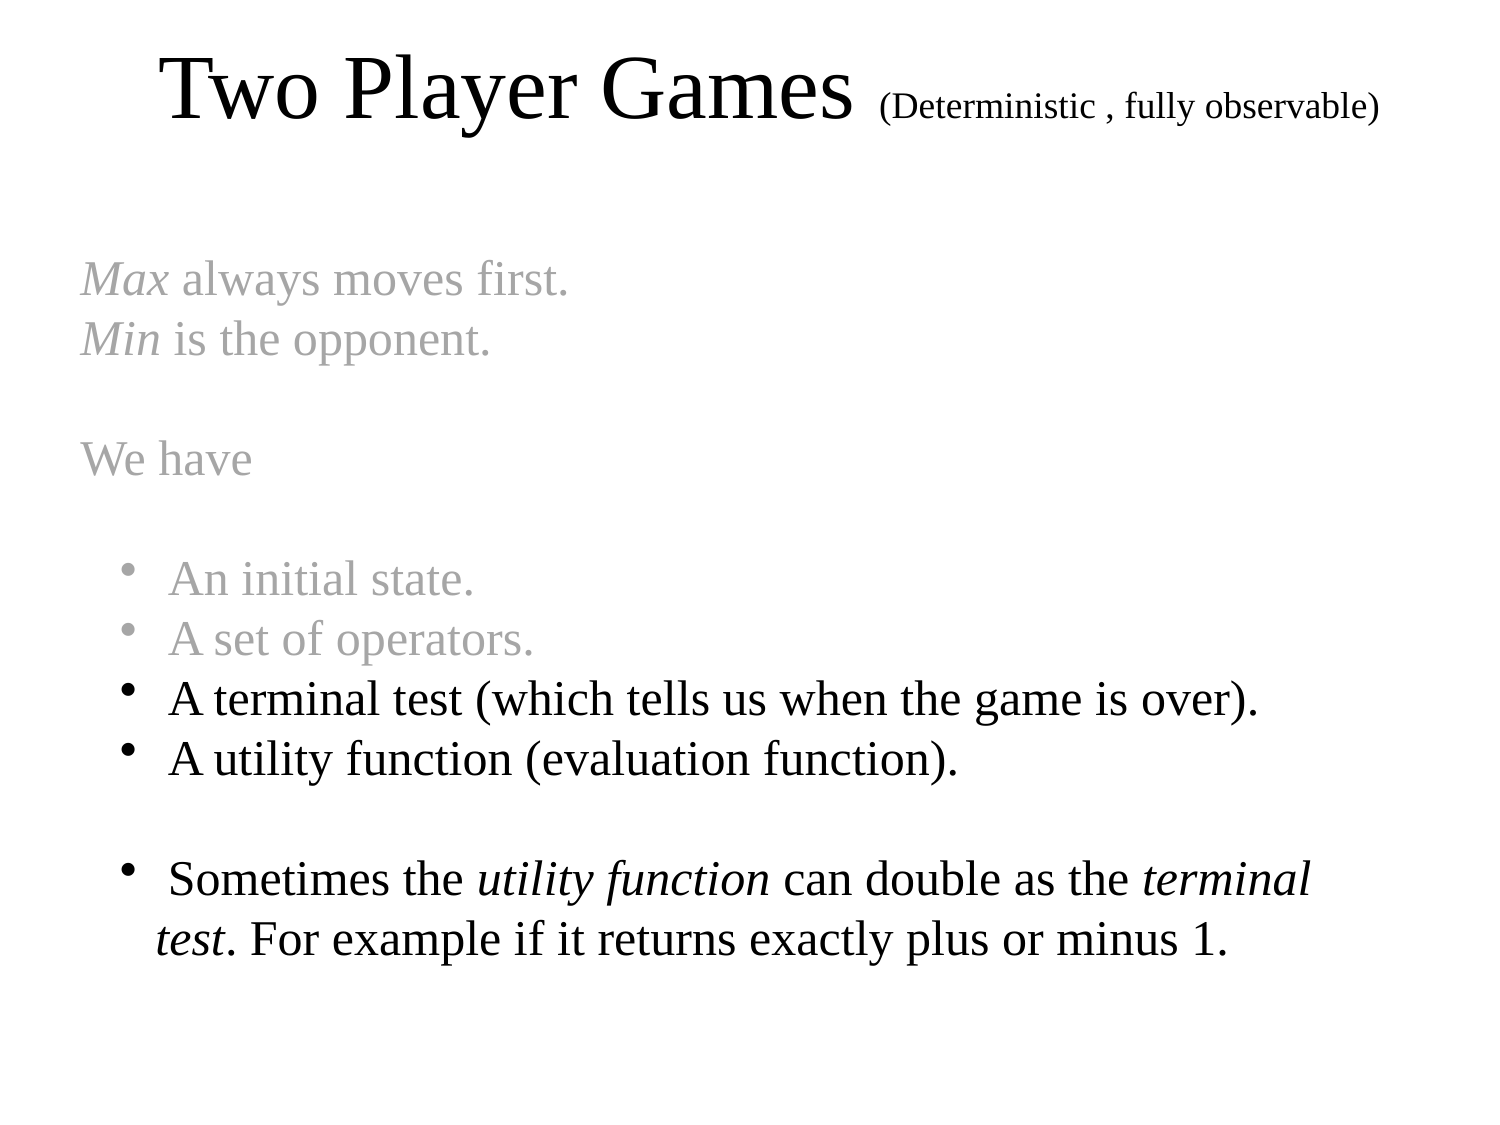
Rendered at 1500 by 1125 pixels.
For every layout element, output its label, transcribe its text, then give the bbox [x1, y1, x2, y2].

text_box Max always moves first. Min is the opponent. We have An initial state. A set of operators. A terminal test (which tells us when the game is over). A utility function (evaluation function). Sometimes the utility function can double as the terminal test. For example if it returns exactly plus or minus 1. [65, 238, 1419, 973]
title Two Player Games (Deterministic , fully observable) [39, 0, 1500, 164]
